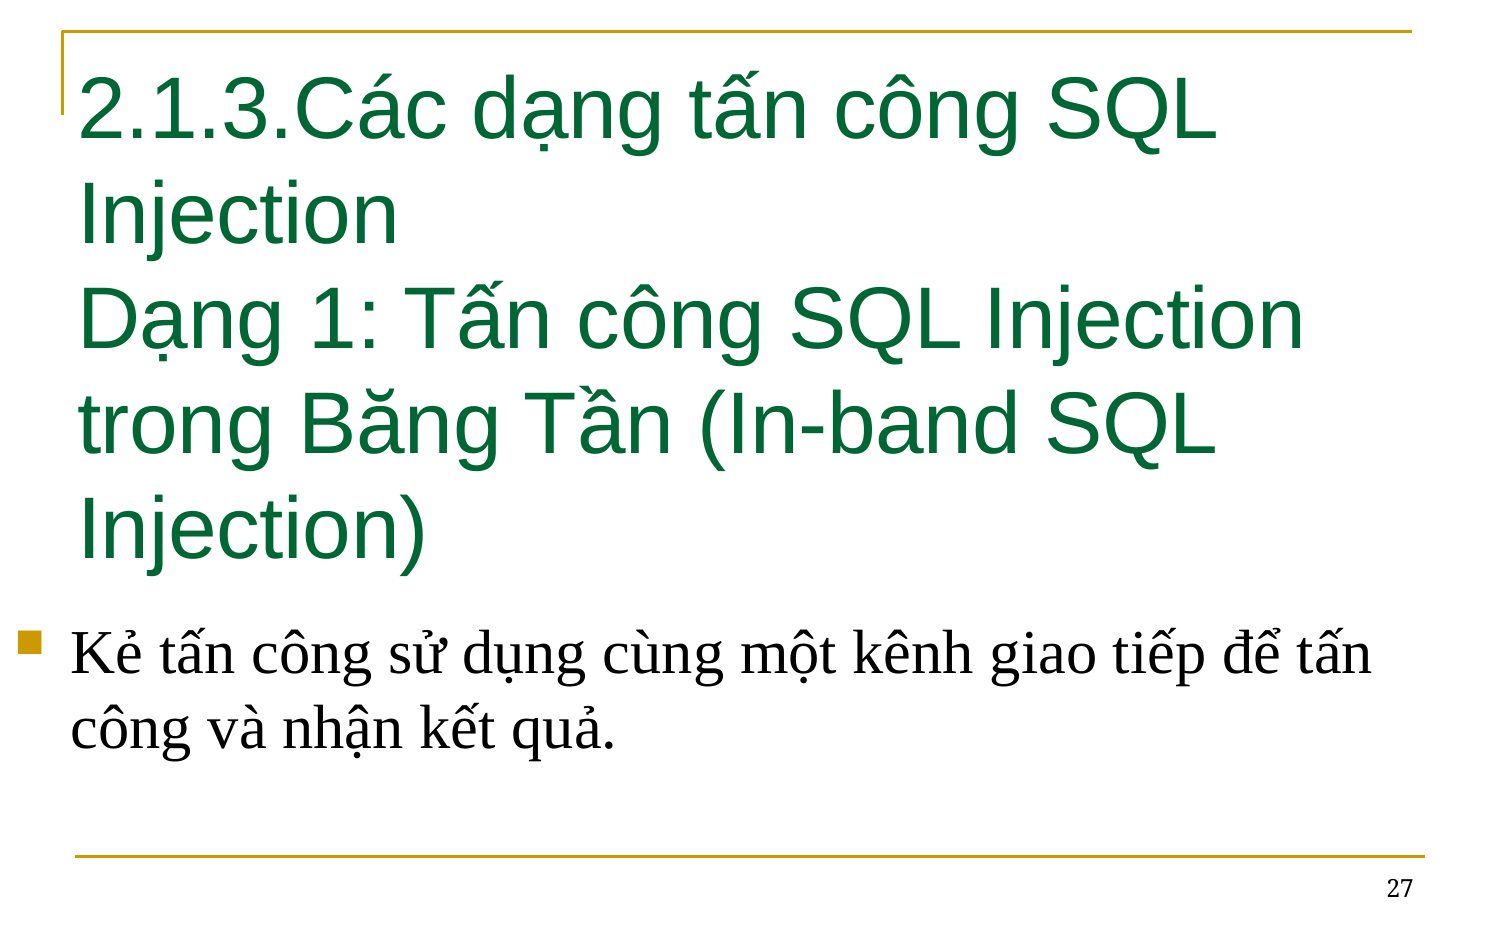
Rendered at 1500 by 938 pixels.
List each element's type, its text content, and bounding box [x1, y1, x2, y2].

slide_number 27 [1380, 878, 1419, 938]
text_box Kẻ tấn công sử dụng cùng một kênh giao tiếp để tấn công và nhận kết quả. [12, 593, 1475, 761]
title 2.1.3.Các dạng tấn công SQL Injection Dạng 1: Tấn công SQL Injection trong Băng Tần (In-band SQL Injection) [75, 48, 1500, 786]
